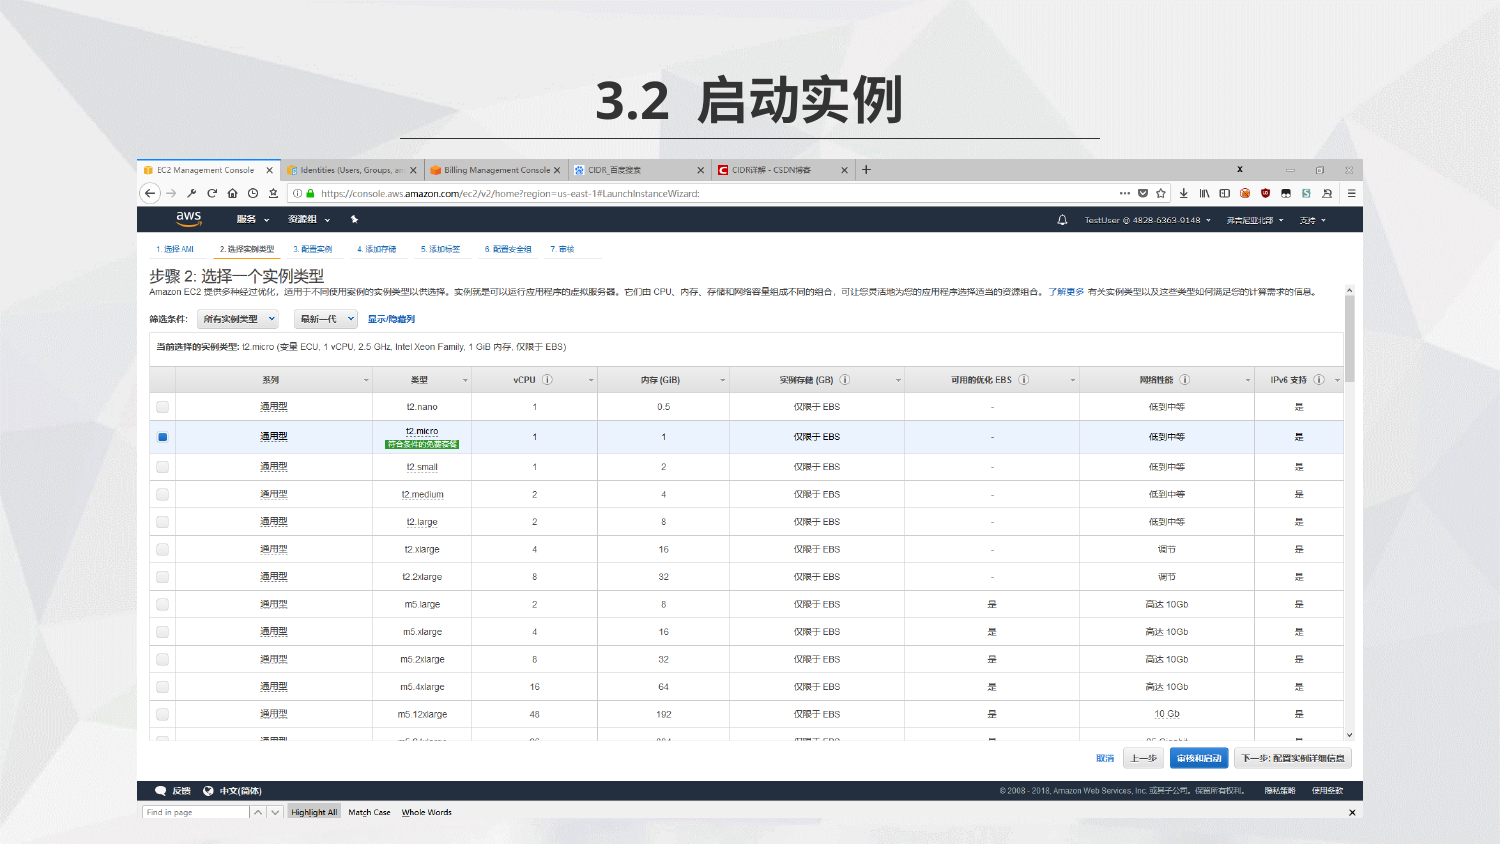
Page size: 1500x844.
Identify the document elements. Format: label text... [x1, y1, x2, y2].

picture [0, 0, 1500, 844]
text_box 3.2 启动实例 [472, 60, 1028, 137]
